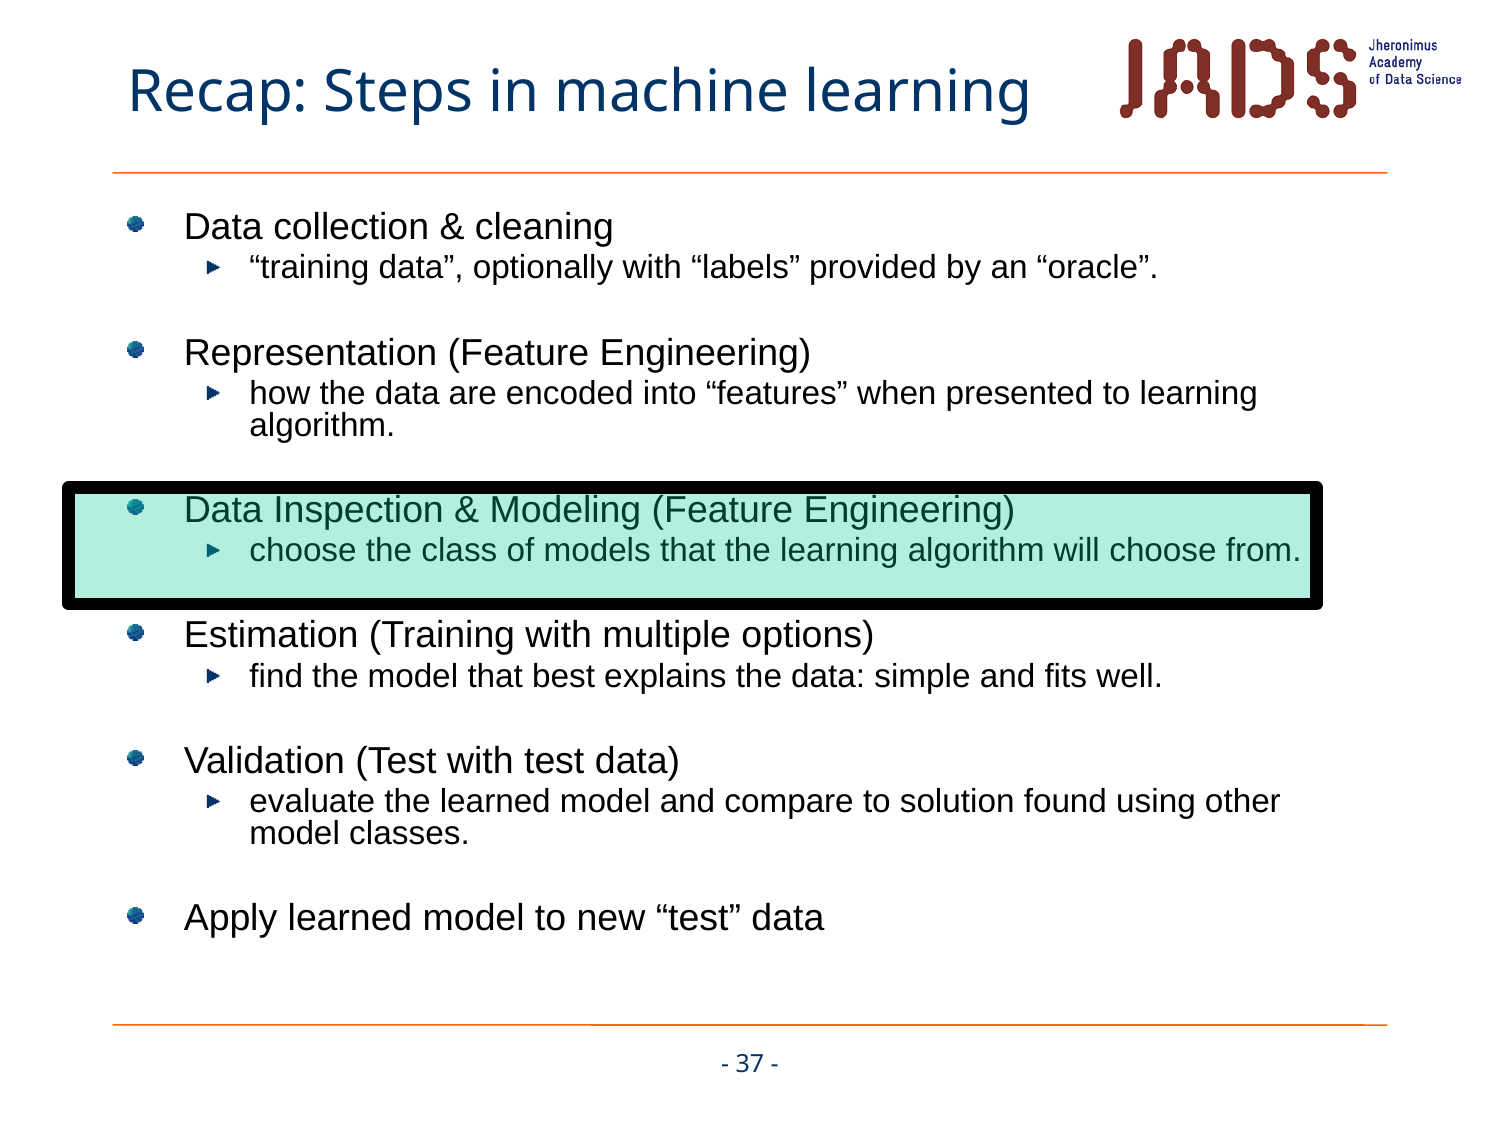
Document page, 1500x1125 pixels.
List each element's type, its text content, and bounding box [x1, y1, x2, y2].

picture [127, 907, 144, 924]
picture [127, 216, 144, 232]
picture [127, 341, 144, 358]
picture [1080, 0, 1500, 157]
picture [202, 381, 220, 400]
picture [202, 790, 220, 808]
list Data collection & cleaning “training data”, optionally with “labels” provided by an “oracle”. Representation (Feature Engineering) how the data are encoded into “features” when presented to learning algorithm. Data Inspection & Modeling (Feature Engineering) choose the class of models that the learning algorithm will choose from. Estimation (Training with multiple options) find the model that best explains the data: simple and fits well. Validation (Test with test data) evaluate the learned model and compare to solution found using other model classes. Apply learned model to new “test” data [112, 203, 1388, 988]
slide_number - 37 - [670, 1039, 830, 1078]
title Recap: Steps in machine learning [112, 19, 1185, 157]
text_box [68, 487, 1317, 605]
picture [202, 664, 220, 683]
picture [127, 624, 144, 641]
picture [127, 750, 144, 766]
picture [202, 256, 220, 274]
